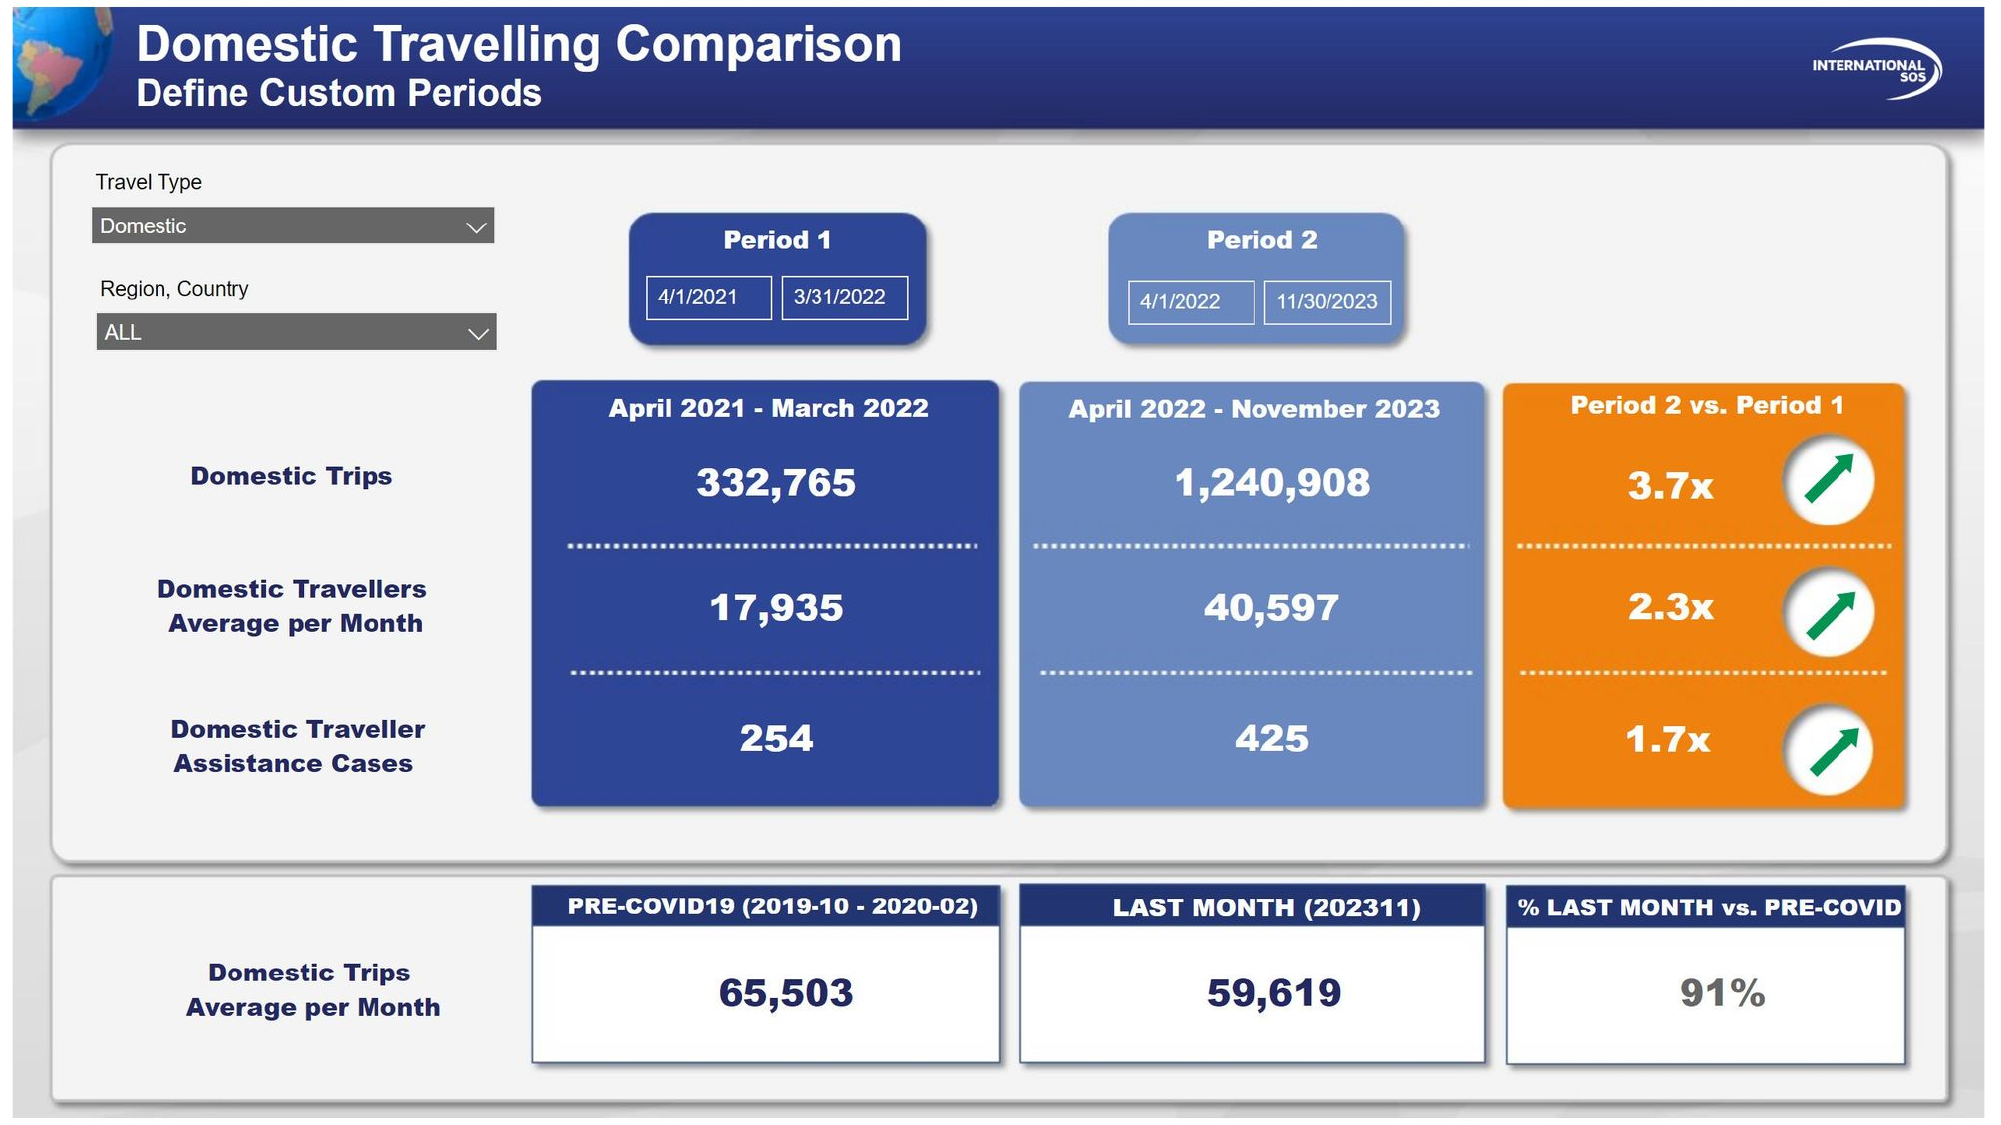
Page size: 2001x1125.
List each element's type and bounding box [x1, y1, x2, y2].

text_box [12, 0, 1985, 1125]
